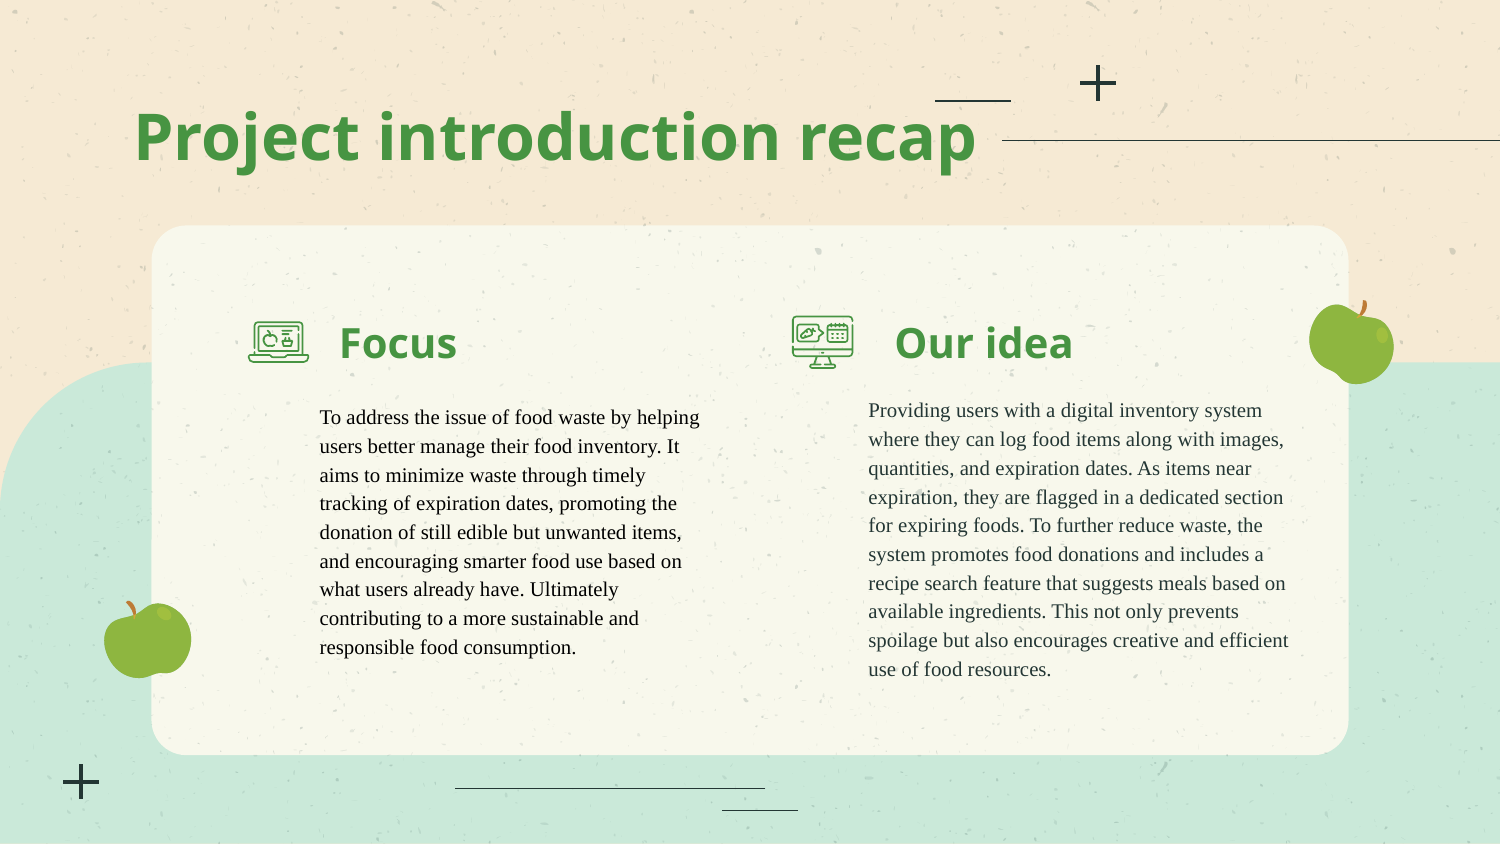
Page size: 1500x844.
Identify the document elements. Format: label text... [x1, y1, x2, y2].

text_box [791, 324, 854, 369]
title Our idea [879, 298, 1252, 386]
subtitle To address the issue of food waste by helping users better manage their food inventory. It aims to minimize waste through timely tracking of expiration dates, promoting the donation of still edible but unwanted items, and encouraging smarter food use based on what users already have. Ultimately contributing to a more sustainable and responsible food consumption. [304, 385, 716, 682]
text_box [791, 315, 854, 344]
subtitle Providing users with a digital inventory system where they can log food items along with images, quantities, and expiration dates. As items near expiration, they are flagged in a dedicated section for expiring foods. To further reduce waste, the system promotes food donations and includes a recipe search feature that suggests meals based on available ingredients. This not only prevents spoilage but also encourages creative and efficient use of food resources. [853, 378, 1313, 676]
text_box [247, 321, 310, 363]
title Focus [323, 298, 696, 386]
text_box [1079, 65, 1116, 102]
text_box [1307, 299, 1396, 385]
title Project introduction recap [118, 88, 1382, 182]
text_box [103, 597, 192, 682]
